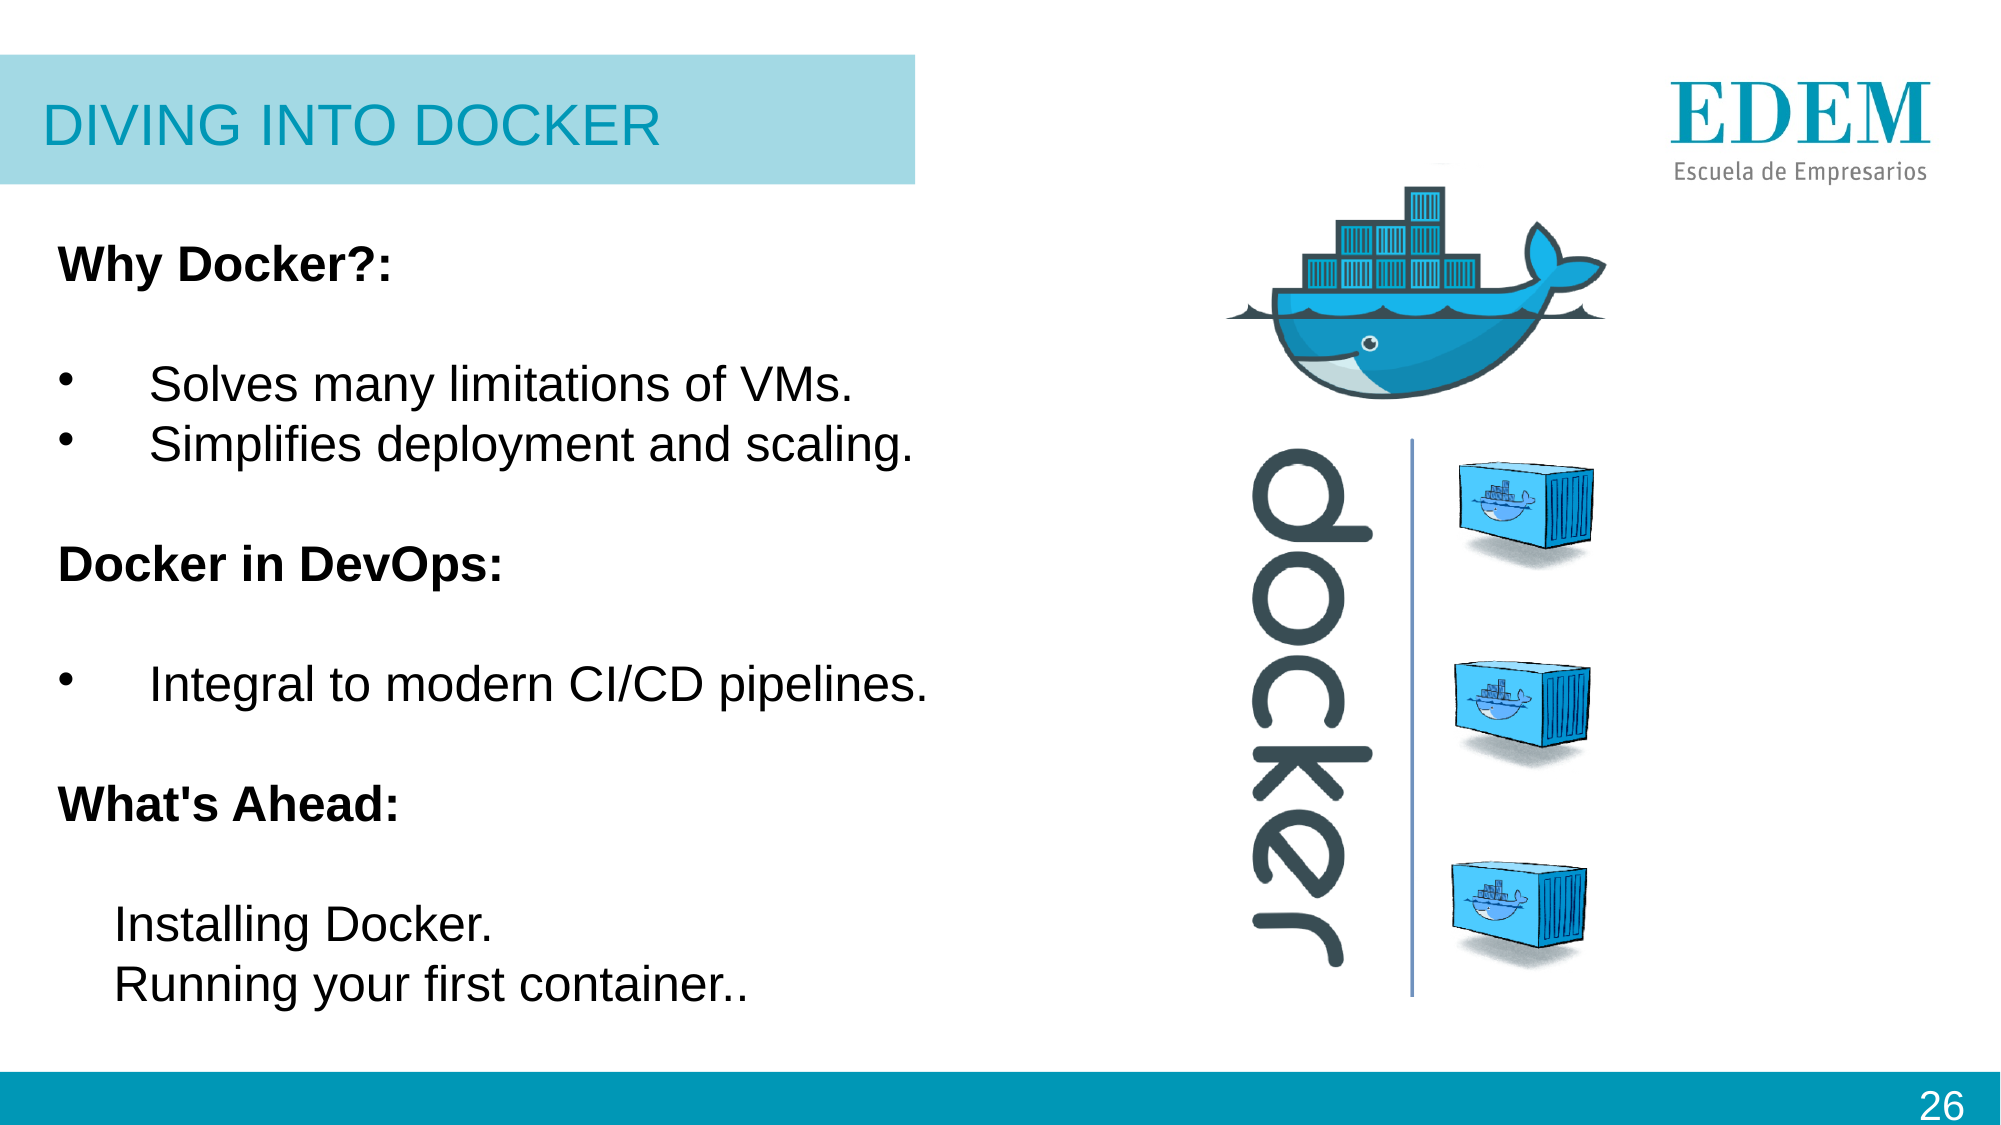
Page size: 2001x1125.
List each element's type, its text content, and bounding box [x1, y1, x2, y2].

text_box DIVING INTO DOCKER [27, 75, 898, 170]
picture [1181, 54, 1957, 1024]
text_box Why Docker?: Solves many limitations of VMs. Simplifies deployment and scaling. Docker in DevOps: Integral to modern CI/CD pipelines. What's Ahead: Installing Docker. Running your first container.. [42, 224, 1093, 1125]
